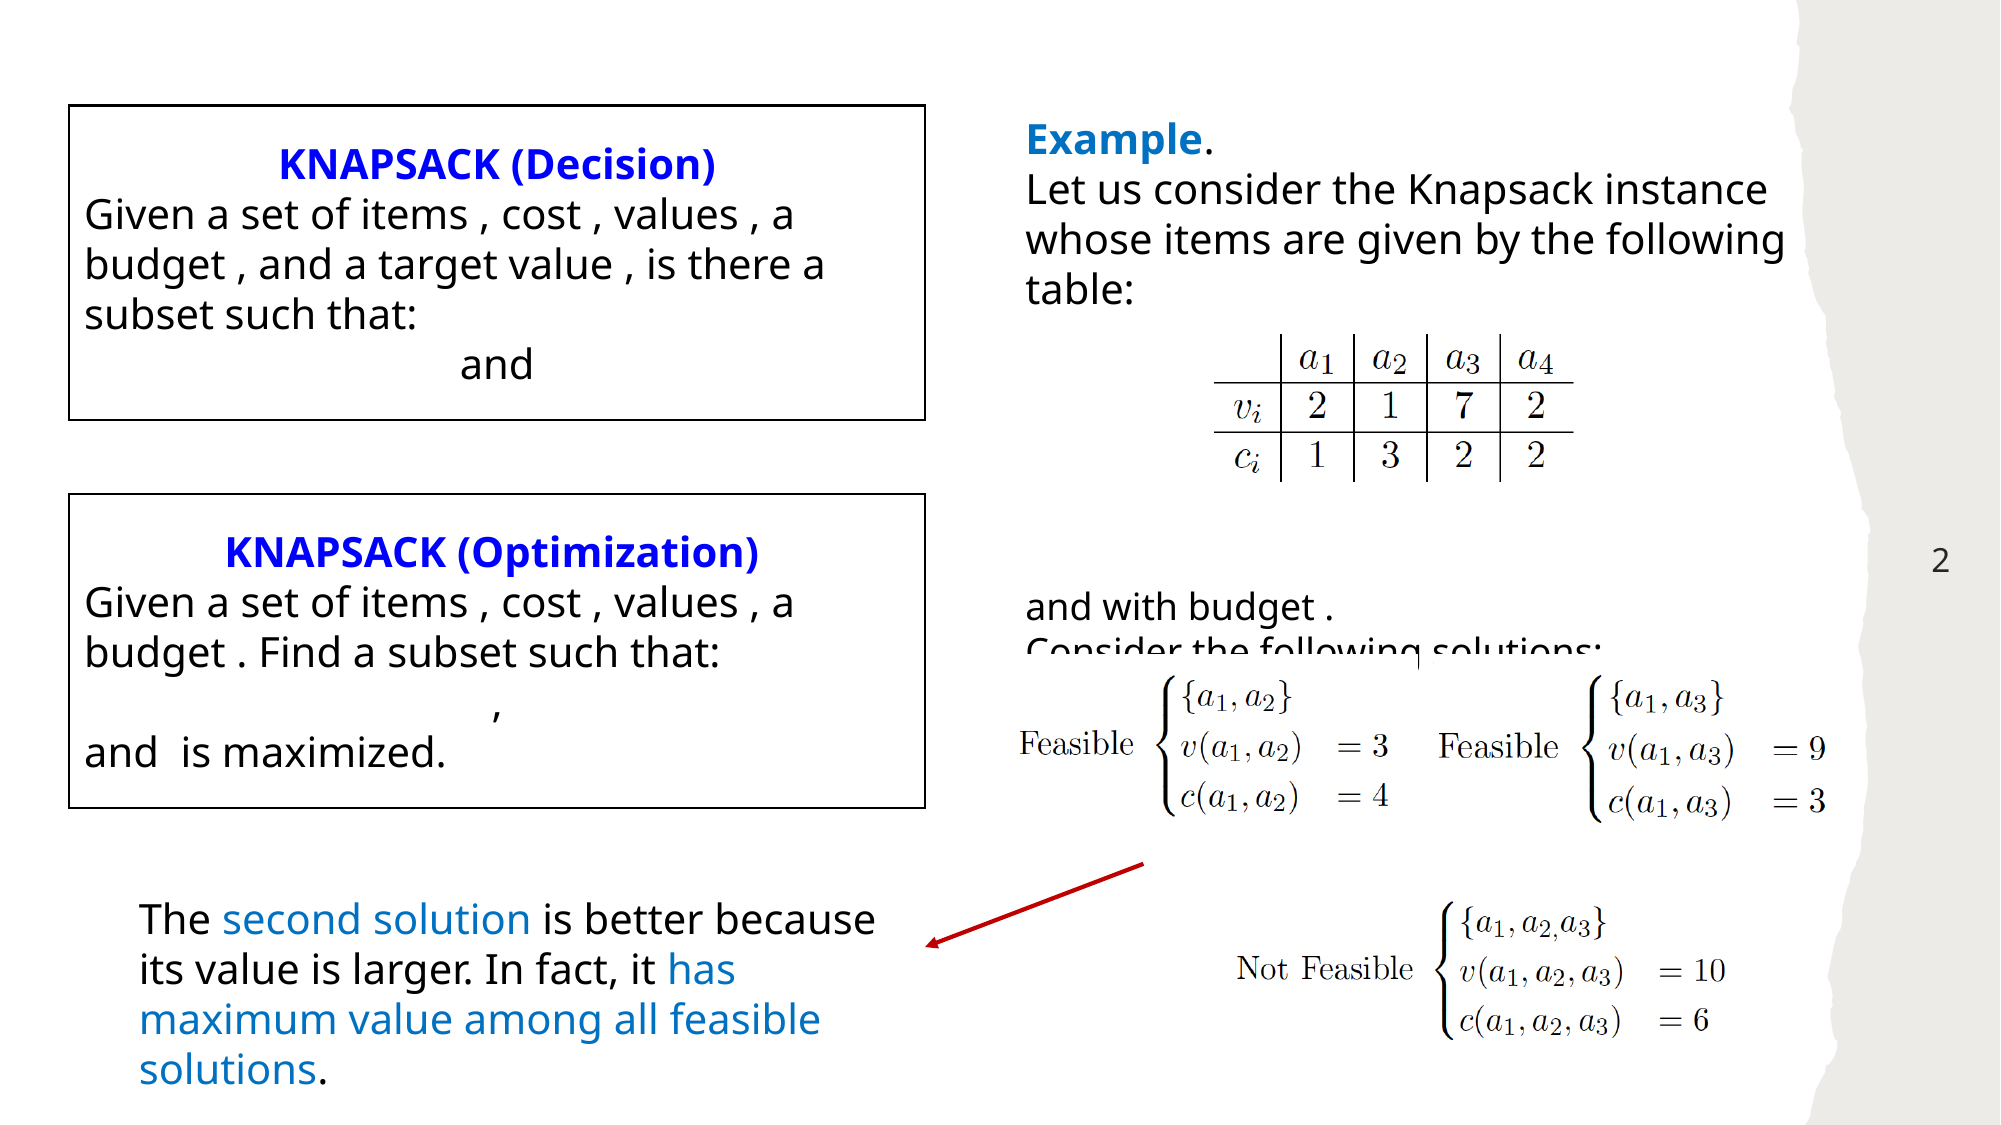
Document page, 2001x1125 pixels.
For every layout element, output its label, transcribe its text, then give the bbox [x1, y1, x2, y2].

picture [999, 654, 1418, 838]
slide_number 2 [1896, 514, 1986, 610]
picture [1182, 300, 1600, 510]
text_box The second solution is better because its value is larger. In fact, it has maximum value among all feasible solutions. [124, 885, 925, 1101]
picture [1434, 0, 2000, 1125]
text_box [924, 863, 1144, 947]
picture [1229, 875, 1753, 1060]
